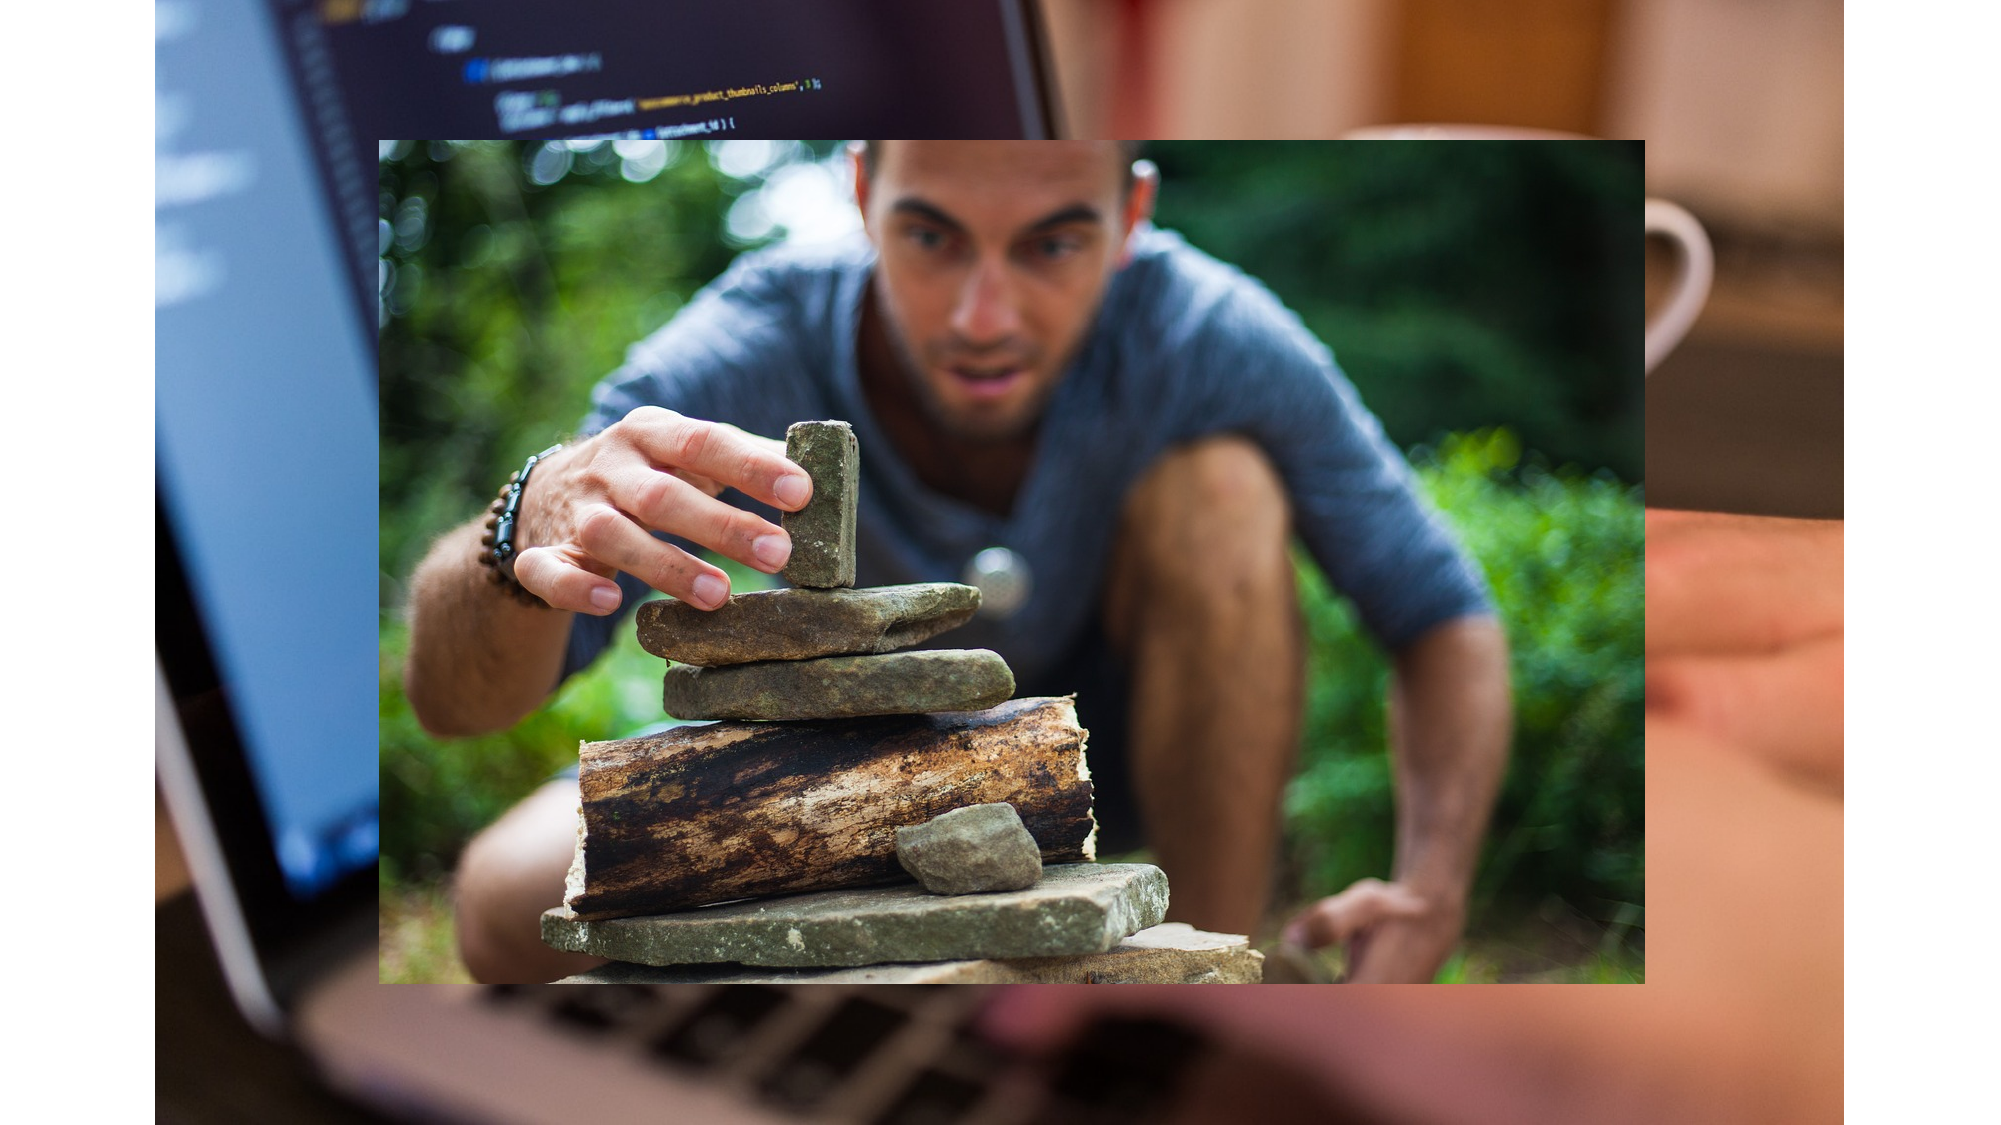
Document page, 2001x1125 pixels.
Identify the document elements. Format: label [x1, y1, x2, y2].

picture [155, 0, 1844, 1125]
